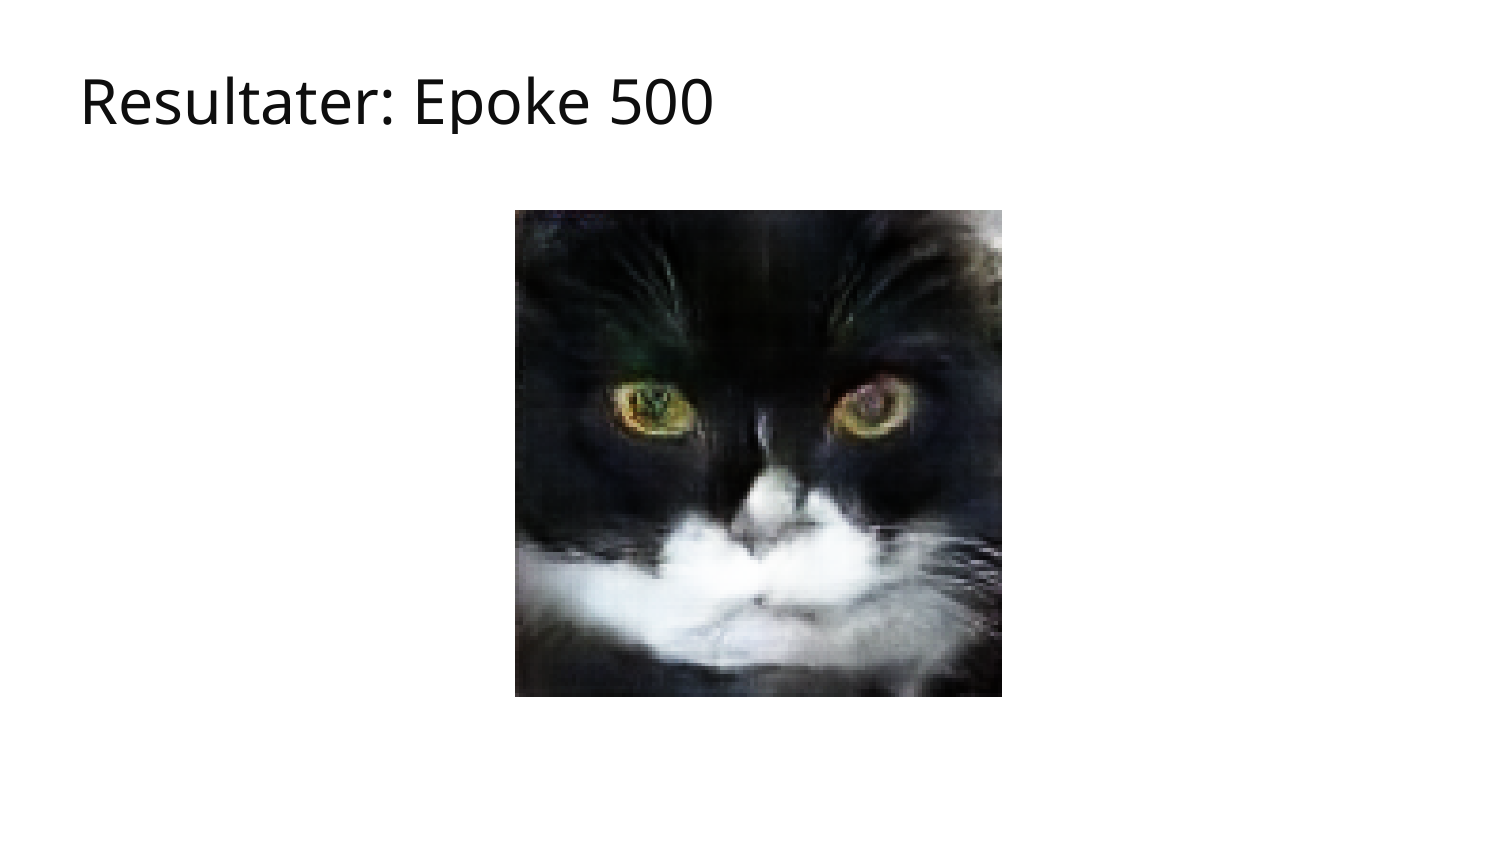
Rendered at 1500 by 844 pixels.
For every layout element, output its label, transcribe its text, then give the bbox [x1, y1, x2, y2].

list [434, 134, 1066, 766]
title Resultater: Epoke 500 [70, 61, 786, 209]
